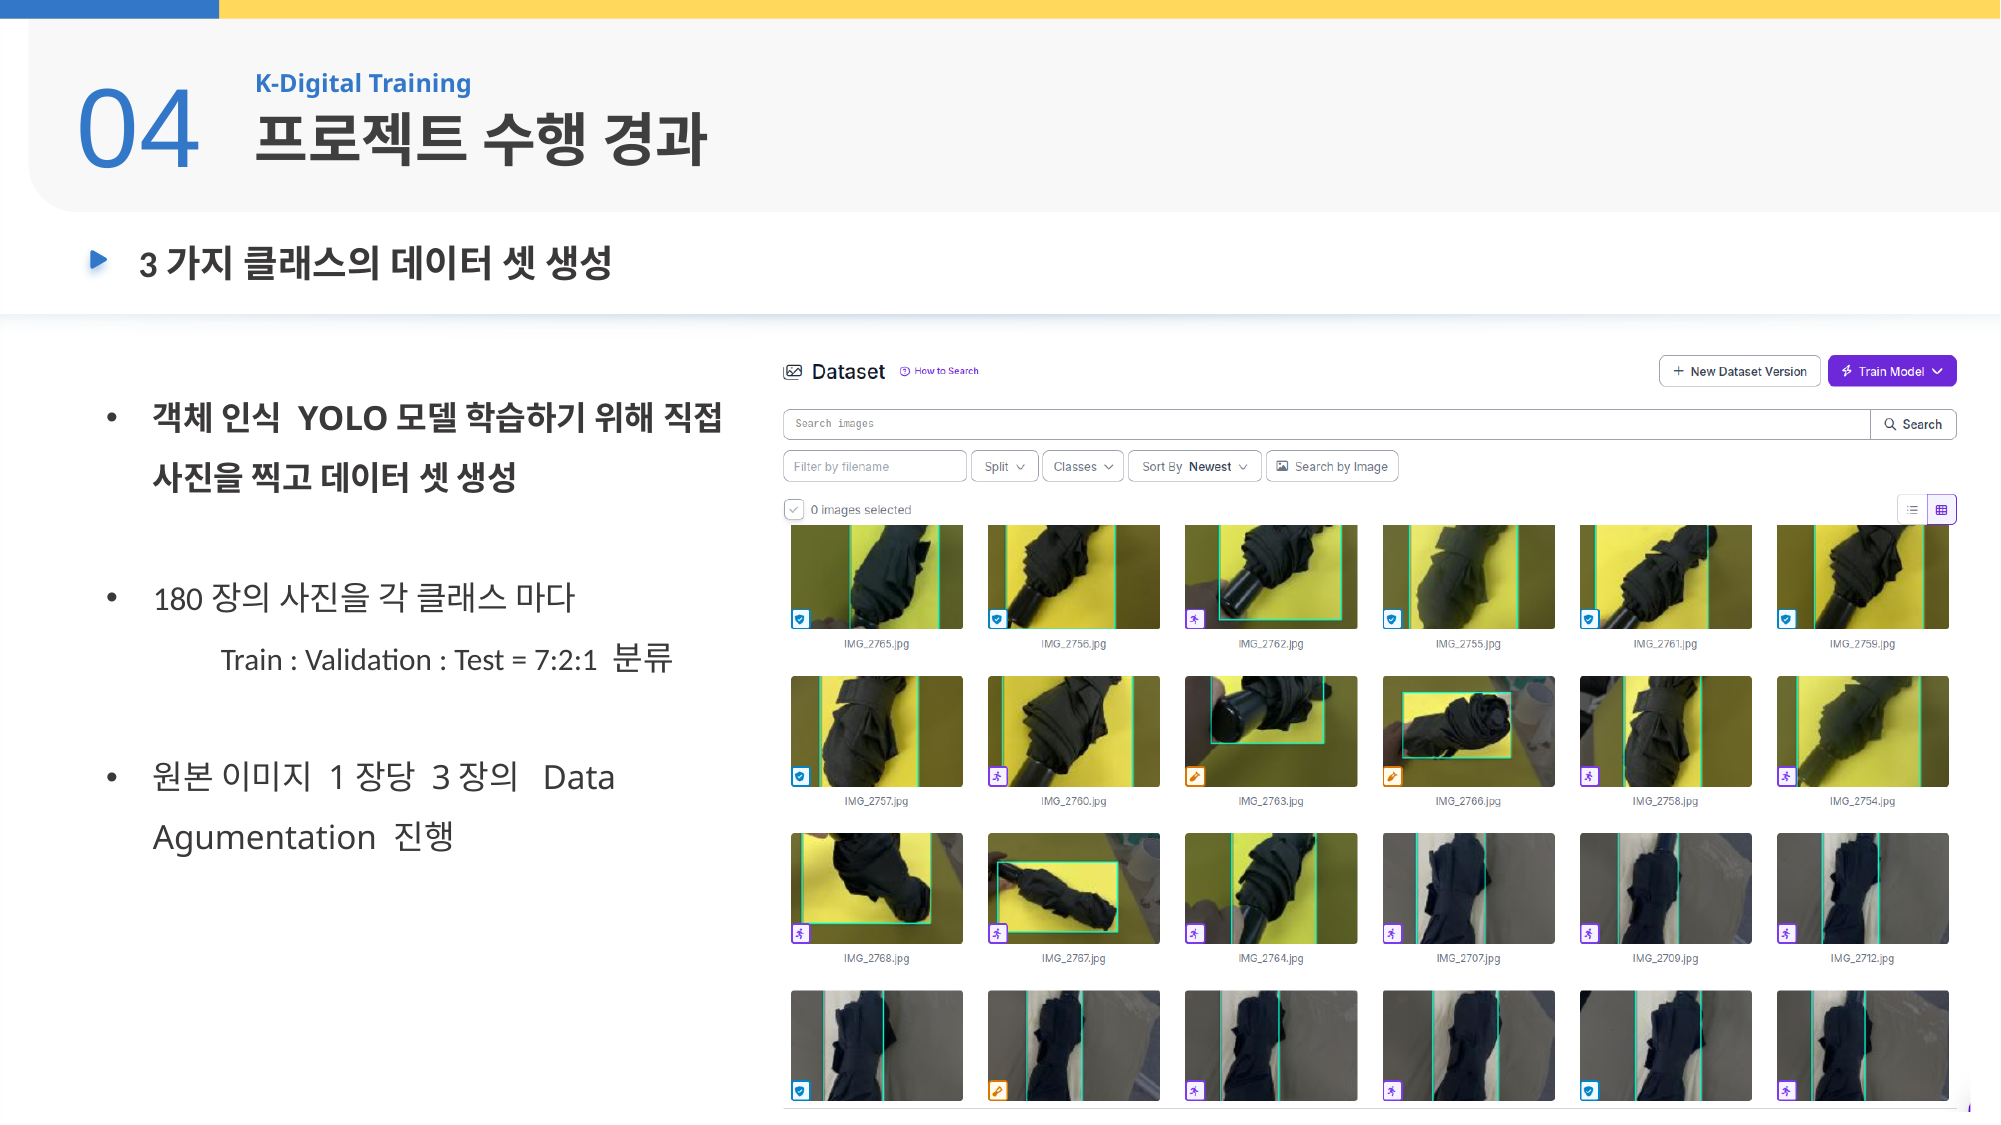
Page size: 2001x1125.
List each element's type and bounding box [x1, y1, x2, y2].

text_box [90, 231, 1818, 294]
text_box [61, 54, 1038, 192]
picture [0, 0, 2000, 1125]
